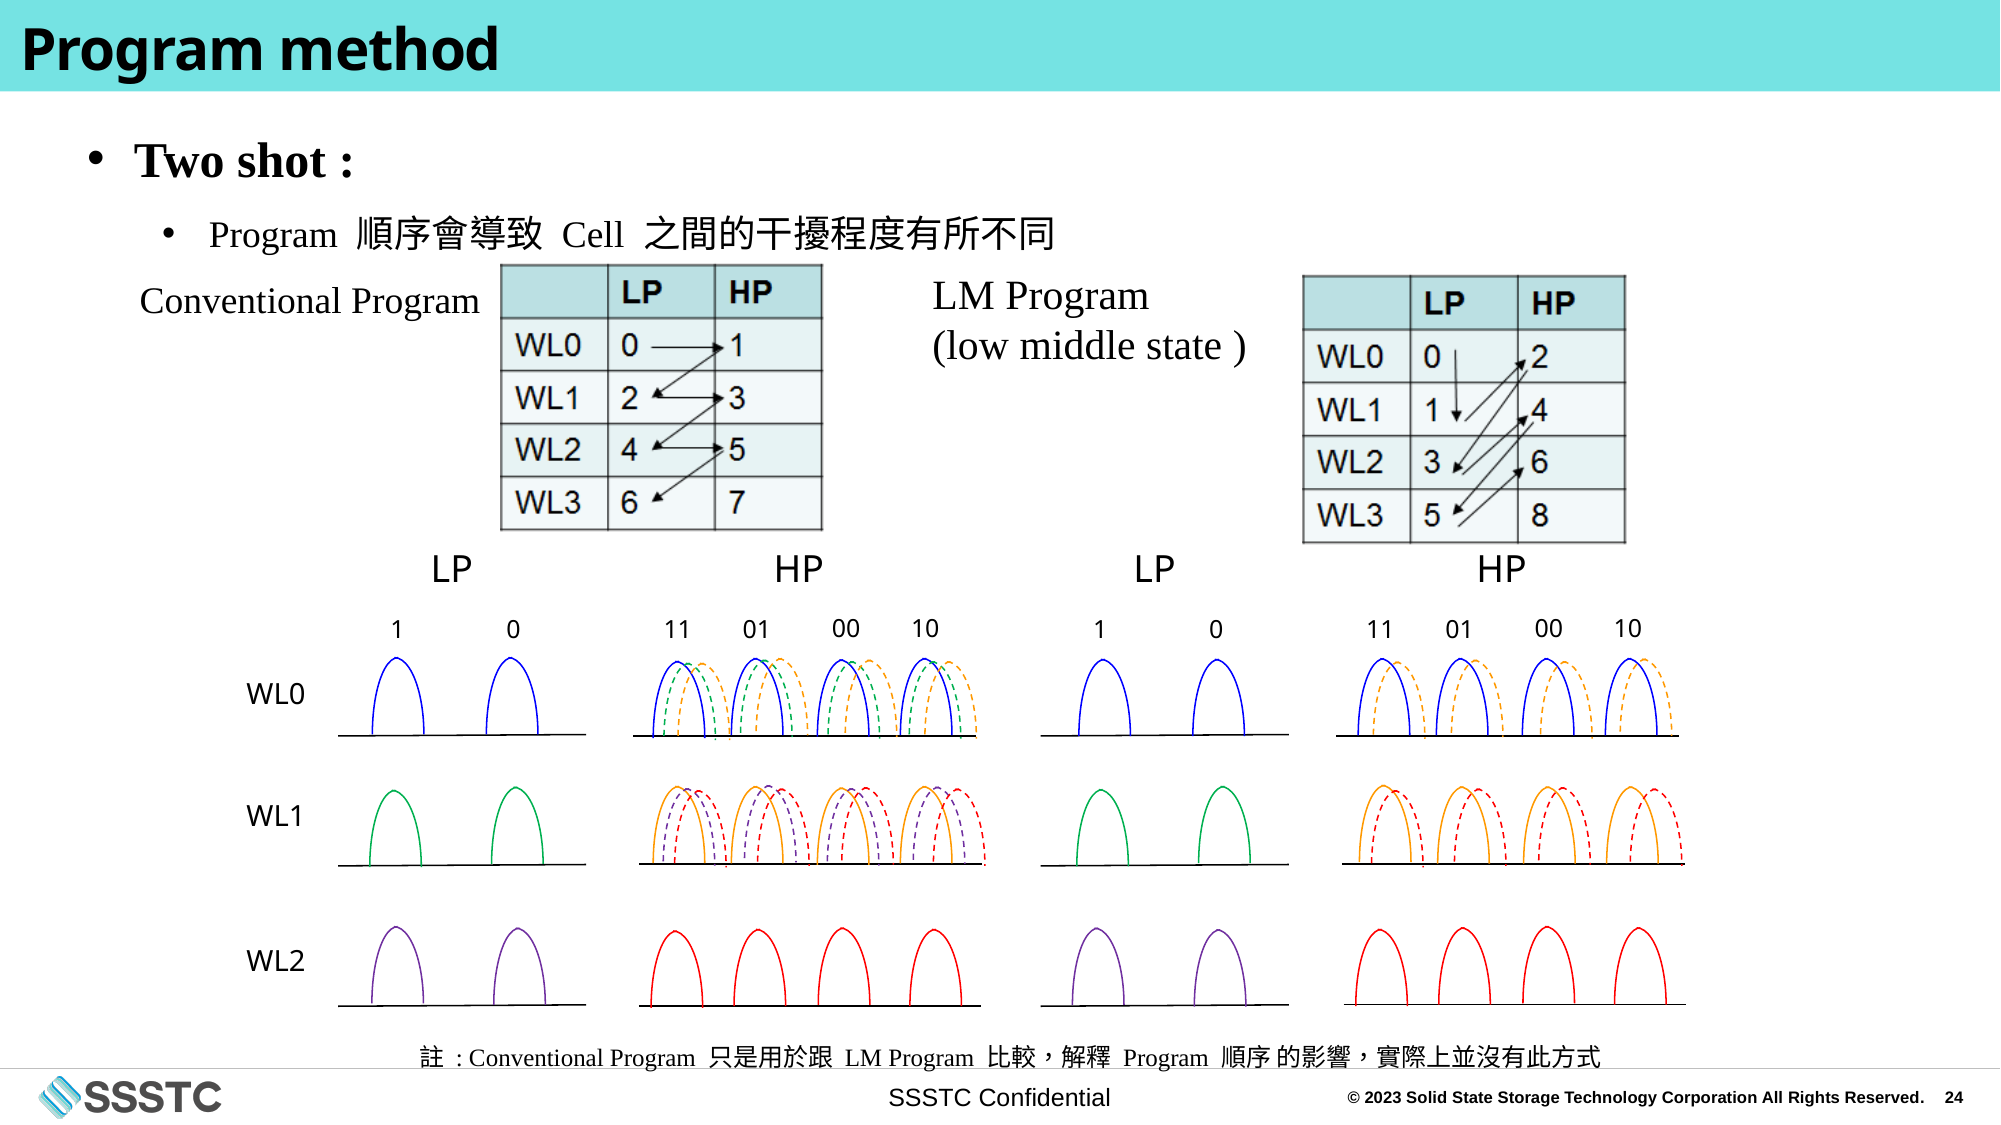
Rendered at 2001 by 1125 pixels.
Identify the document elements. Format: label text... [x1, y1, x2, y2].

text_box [733, 660, 748, 814]
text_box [478, 657, 538, 812]
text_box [1607, 927, 1667, 1082]
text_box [486, 928, 546, 1082]
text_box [819, 788, 834, 928]
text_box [1064, 928, 1125, 1082]
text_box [809, 787, 820, 928]
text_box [750, 789, 810, 943]
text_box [834, 787, 894, 942]
text_box Two shot : Program 順序會導致 Cell 之間的干擾程度有所不同 [72, 90, 1928, 263]
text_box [820, 661, 837, 788]
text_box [901, 661, 917, 816]
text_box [1531, 787, 1591, 942]
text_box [645, 661, 705, 786]
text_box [1515, 926, 1575, 1081]
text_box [1430, 786, 1446, 941]
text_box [362, 790, 422, 944]
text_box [231, 537, 1685, 1007]
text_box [1612, 659, 1672, 813]
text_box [902, 929, 962, 1083]
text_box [1350, 658, 1410, 813]
text_box Program method [20, 0, 2000, 92]
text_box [748, 658, 808, 789]
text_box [1446, 789, 1506, 943]
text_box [810, 928, 870, 1082]
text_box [1599, 786, 1622, 941]
text_box Conventional Program [115, 268, 500, 329]
text_box 註 : Conventional Program 只是用於跟 LM Program 比較，解釋 Program 順序 的影響，實際上並沒有此方式 [546, 1019, 643, 1079]
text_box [1533, 661, 1593, 816]
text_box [837, 660, 897, 814]
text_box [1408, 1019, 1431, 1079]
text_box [1365, 662, 1425, 816]
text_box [1348, 929, 1408, 1083]
text_box 註 : Conventional Program 只是用於跟 LM Program 比較，解釋 Program 順序 的影響，實際上並沒有此方式 [962, 1019, 1064, 1079]
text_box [894, 786, 905, 941]
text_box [905, 787, 965, 929]
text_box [655, 788, 715, 930]
picture [38, 1076, 222, 1119]
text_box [484, 787, 544, 941]
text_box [1364, 790, 1424, 945]
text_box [645, 786, 656, 930]
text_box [1597, 658, 1658, 813]
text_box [723, 658, 748, 786]
text_box 註 : Conventional Program 只是用於跟 LM Program 比較，解釋 Program 順序 的影響，實際上並沒有此方式 [1246, 1019, 1348, 1079]
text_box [1514, 658, 1574, 813]
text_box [892, 658, 953, 786]
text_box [736, 785, 797, 929]
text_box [643, 930, 703, 1085]
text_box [1071, 659, 1131, 813]
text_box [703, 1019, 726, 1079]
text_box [925, 789, 985, 943]
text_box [917, 661, 977, 789]
text_box 註 : Conventional Program 只是用於跟 LM Program 比較，解釋 Program 順序 的影響，實際上並沒有此方式 [1575, 1019, 1607, 1079]
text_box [656, 663, 670, 788]
text_box 註 : Conventional Program 只是用於跟 LM Program 比較，解釋 Program 順序 的影響，實際上並沒有此方式 [424, 1019, 486, 1079]
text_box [1622, 789, 1682, 943]
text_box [1069, 789, 1129, 944]
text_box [1191, 786, 1251, 940]
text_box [1351, 785, 1365, 929]
text_box 註 : Conventional Program 只是用於跟 LM Program 比較，解釋 Program 順序 的影響，實際上並沒有此方式 [786, 1019, 810, 1079]
picture [500, 260, 825, 537]
text_box 註 : Conventional Program 只是用於跟 LM Program 比較，解釋 Program 順序 的影響，實際上並沒有此方式 [1125, 1019, 1186, 1079]
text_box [1431, 927, 1491, 1082]
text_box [726, 929, 786, 1083]
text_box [1185, 659, 1245, 813]
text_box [1186, 929, 1246, 1084]
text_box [1516, 786, 1533, 926]
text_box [727, 786, 736, 929]
text_box 註 : Conventional Program 只是用於跟 LM Program 比較，解釋 Program 順序 的影響，實際上並沒有此方式 [870, 1019, 902, 1079]
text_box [1443, 660, 1503, 814]
text_box SSSTC Confidential [662, 1079, 1338, 1125]
text_box 註 : Conventional Program 只是用於跟 LM Program 比較，解釋 Program 順序 的影響，實際上並沒有此方式 [1491, 1019, 1515, 1079]
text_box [667, 790, 727, 945]
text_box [364, 926, 424, 1081]
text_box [910, 260, 1628, 537]
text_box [1428, 658, 1488, 813]
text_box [809, 659, 869, 787]
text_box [670, 663, 730, 817]
